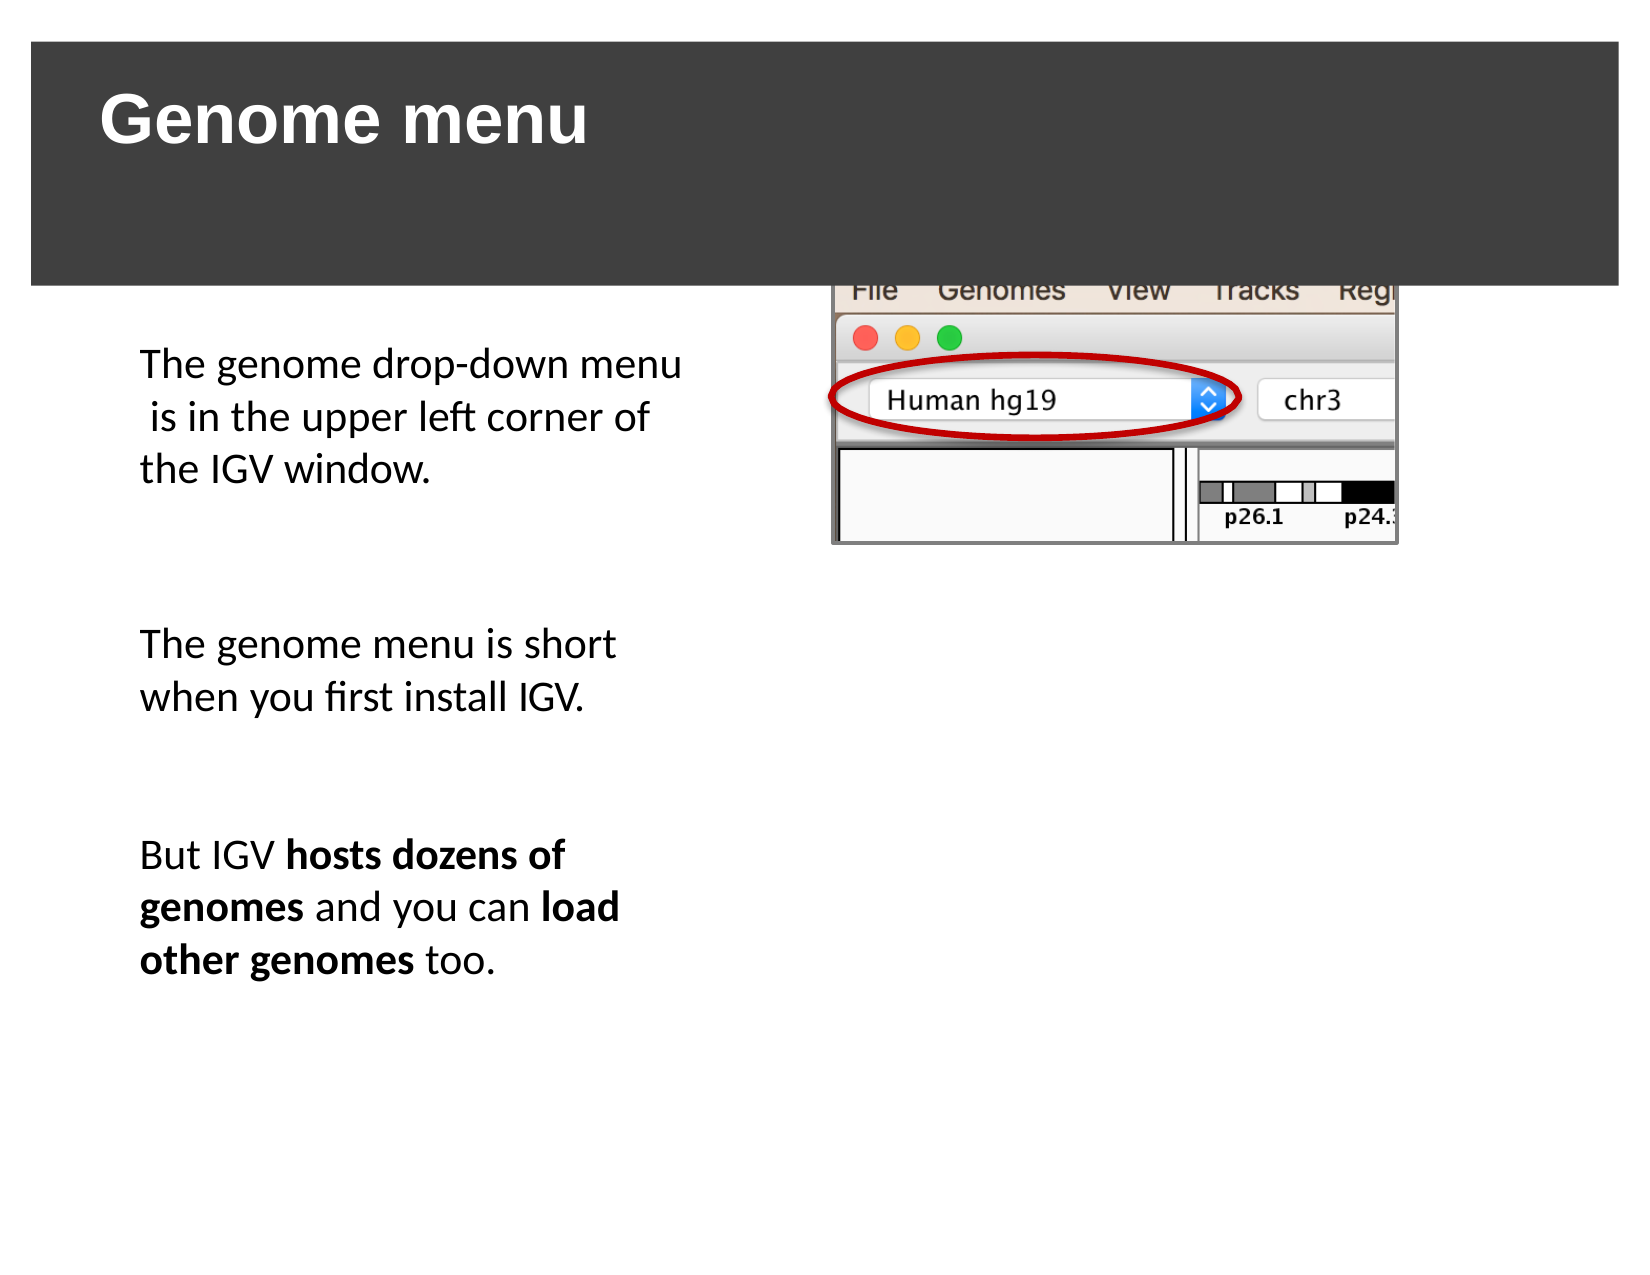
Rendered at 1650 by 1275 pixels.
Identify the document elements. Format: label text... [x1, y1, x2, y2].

title Genome menu [31, 41, 1619, 286]
text_box The genome drop-down menu is in the upper left corner of the IGV window. The genome menu is short when you first install IGV. But IGV hosts dozens of genomes and you can load other genomes too. [137, 332, 1432, 984]
text_box [830, 354, 1239, 438]
text_box [832, 286, 1397, 332]
text_box [820, 347, 1250, 454]
